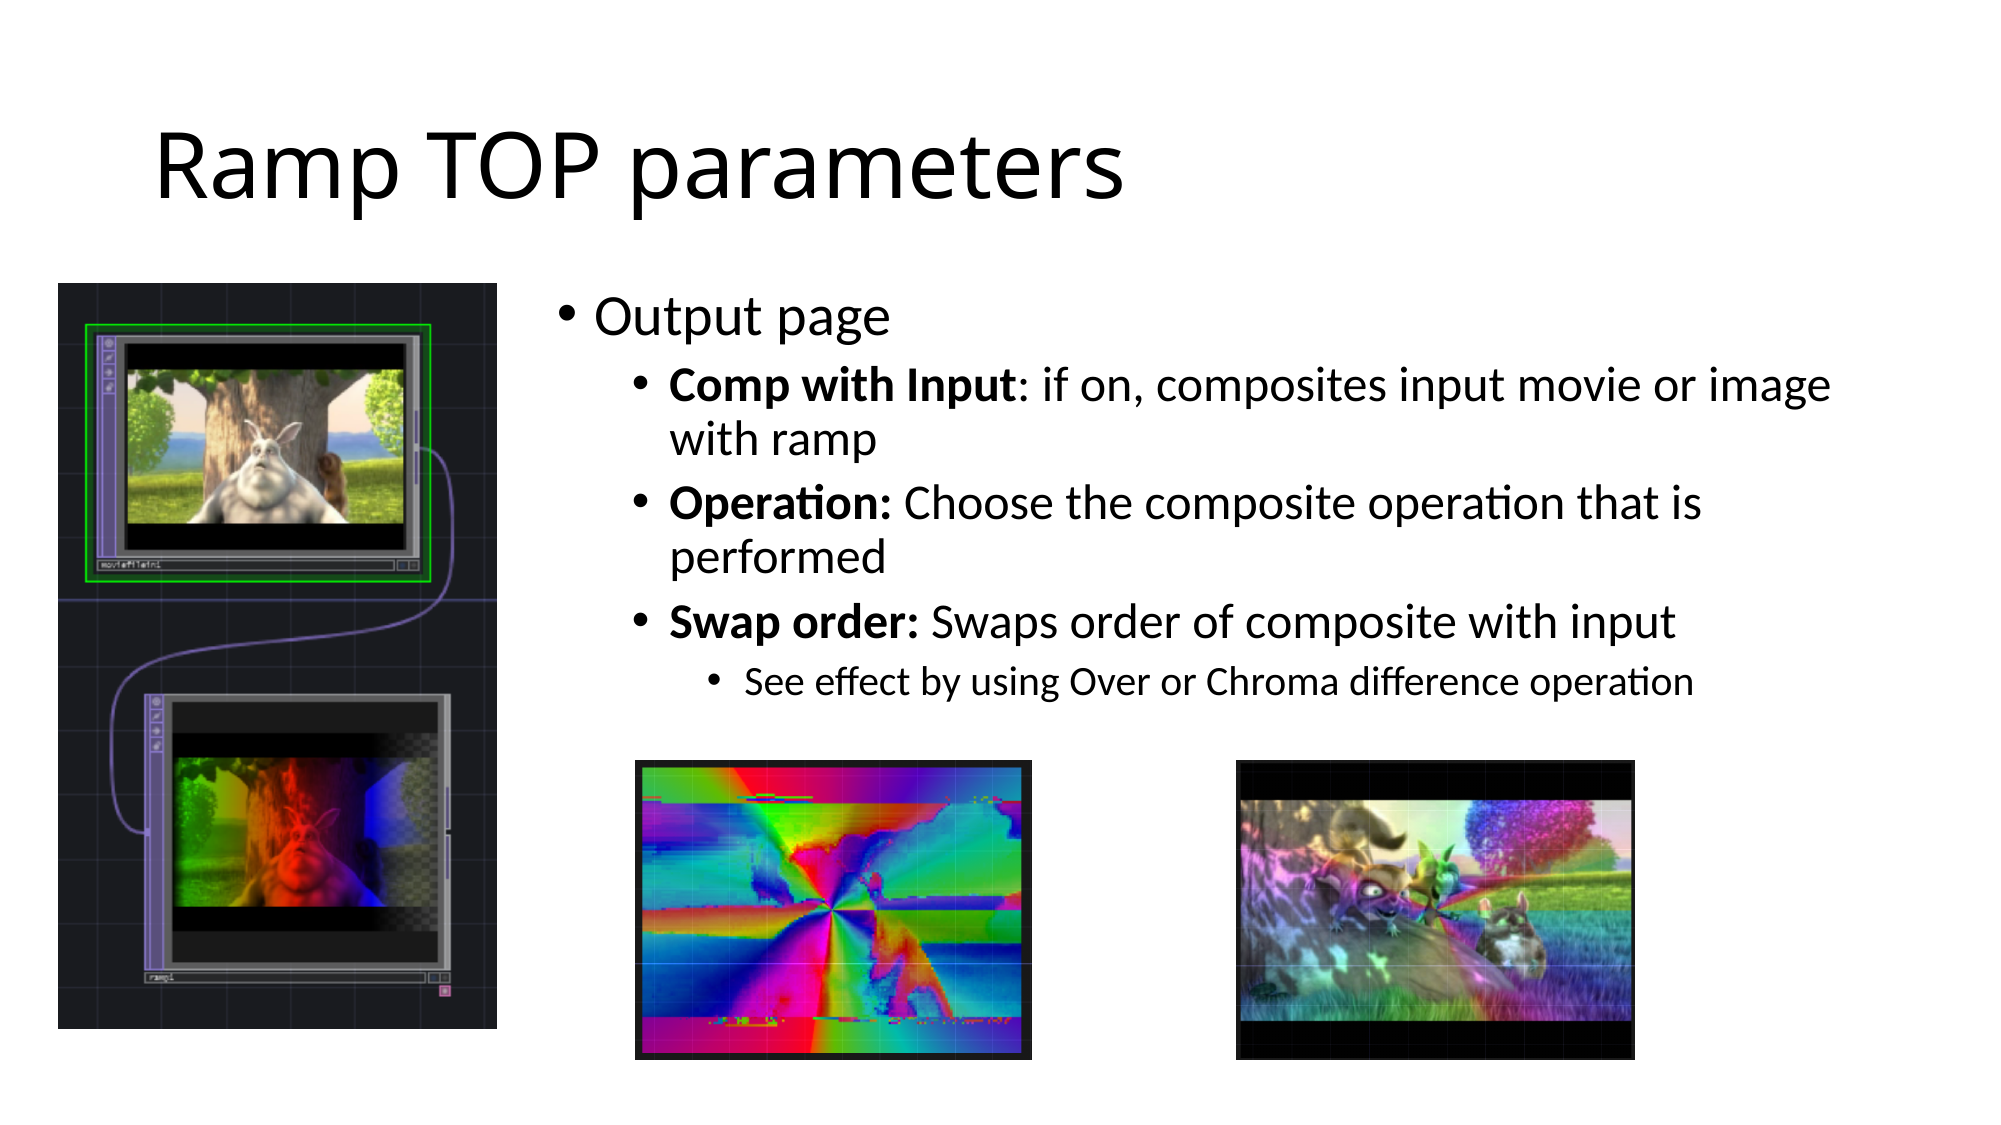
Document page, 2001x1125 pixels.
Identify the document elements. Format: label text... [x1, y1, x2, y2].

picture [635, 760, 1032, 1060]
picture [58, 283, 497, 1029]
list Output page Comp with Input: if on, composites input movie or image with ramp Operation: Choose the composite operation that is performed Swap order: Swaps order of composite with input See effect by using Over or Chroma difference operation [541, 277, 1863, 1029]
title Ramp TOP parameters [137, 59, 1863, 278]
picture [1236, 760, 1635, 1060]
